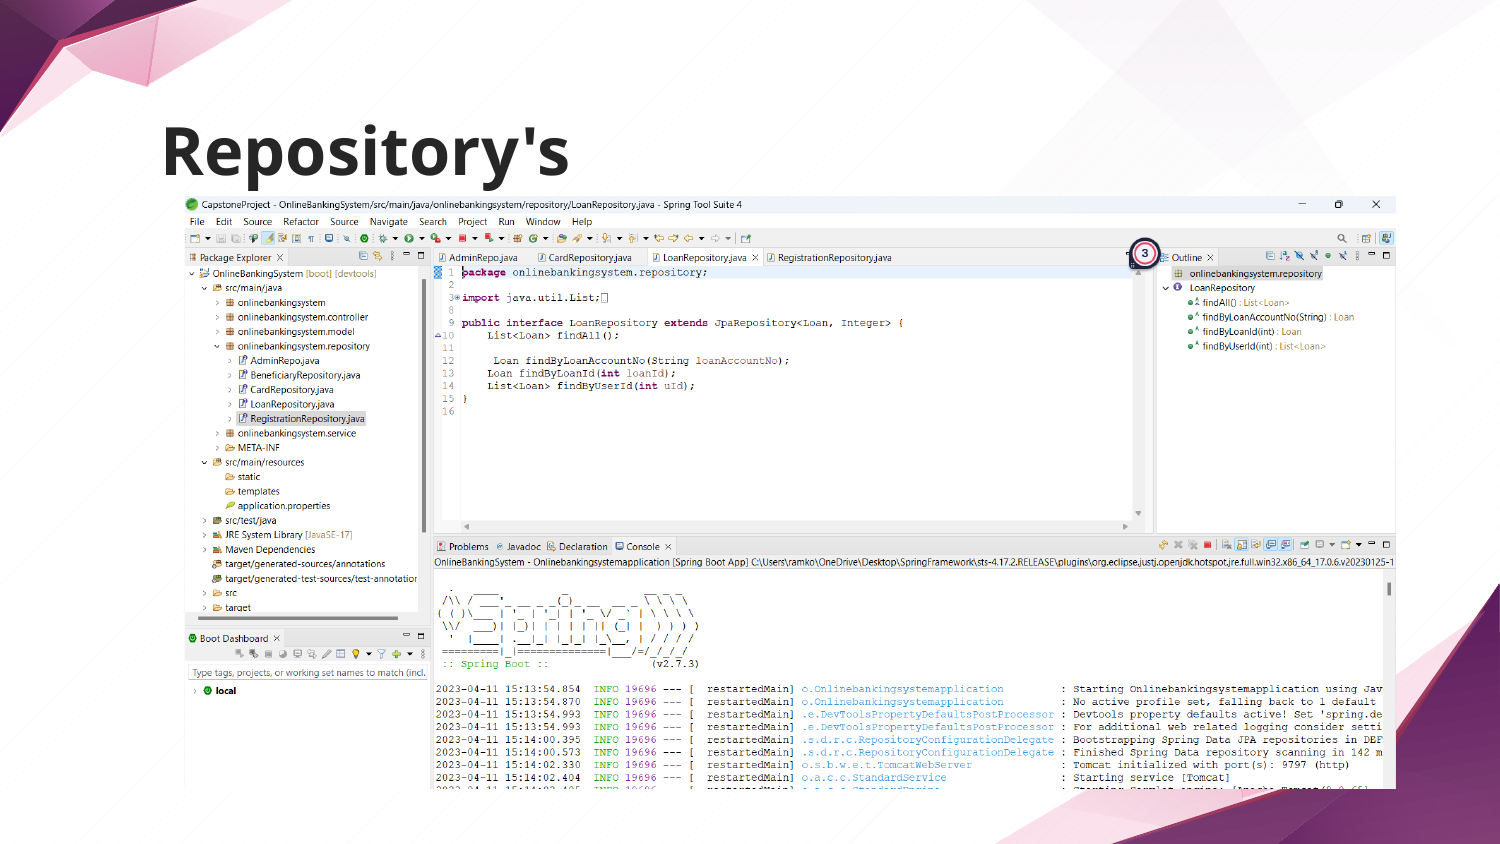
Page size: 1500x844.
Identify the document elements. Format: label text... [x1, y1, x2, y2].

title Repository's [145, 32, 1357, 197]
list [184, 195, 1397, 790]
